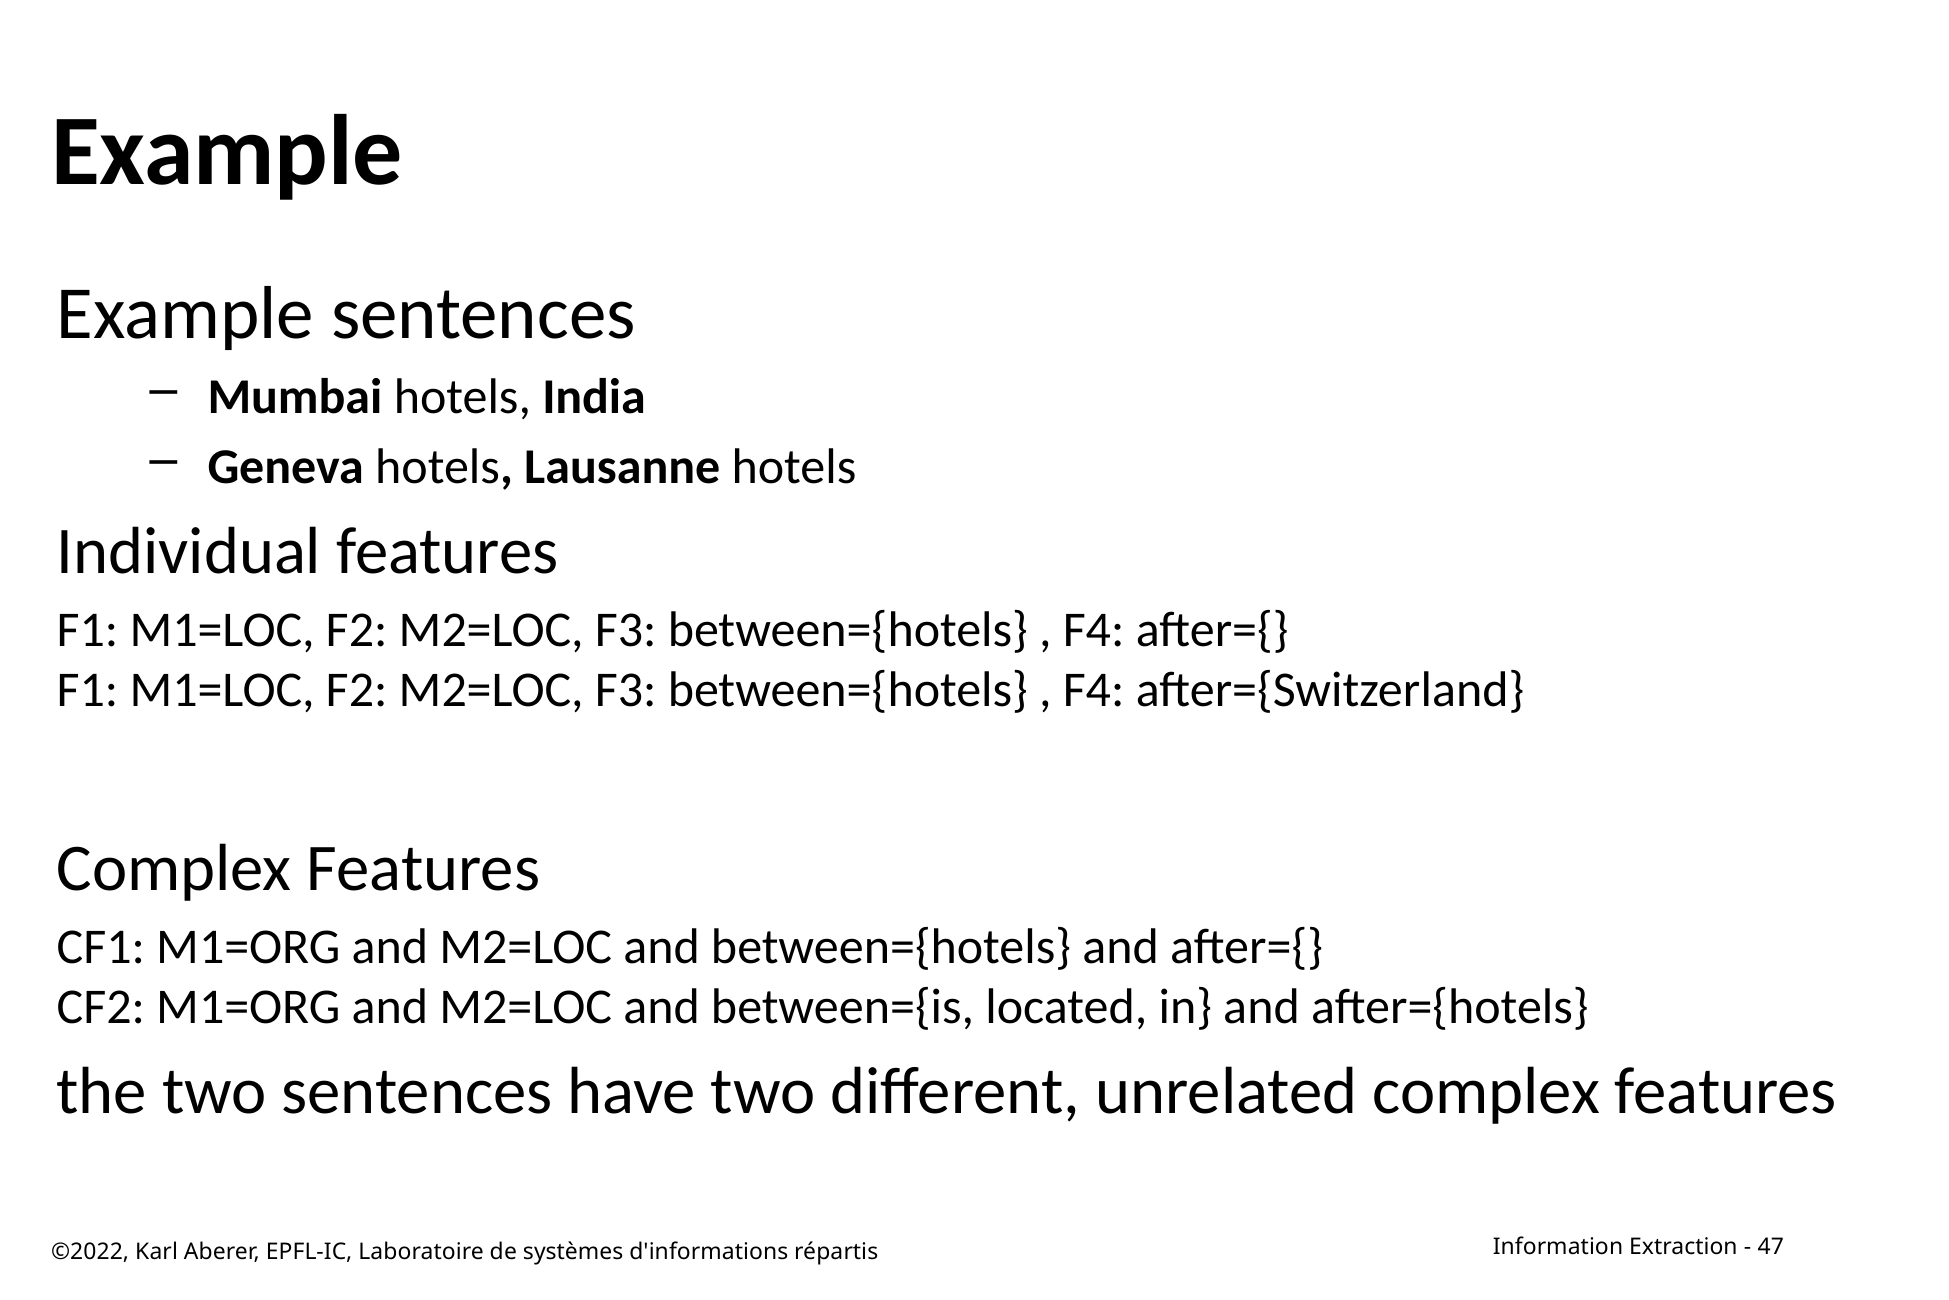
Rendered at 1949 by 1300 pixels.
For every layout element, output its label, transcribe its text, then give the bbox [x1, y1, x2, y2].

list Example sentences Mumbai hotels, India Geneva hotels, Lausanne hotels Individual features F1: M1=LOC, F2: M2=LOC, F3: between={hotels} , F4: after={} F1: M1=LOC, F2: M2=LOC, F3: between={hotels} , F4: after={Switzerland} Complex Features CF1: M1=ORG and M2=LOC and between={hotels} and after={} CF2: M1=ORG and M2=LOC and between={is, located, in} and after={hotels} the two sentences have two different, unrelated complex features [37, 253, 1932, 1208]
title Example [32, 57, 1803, 232]
footer ©2022, Karl Aberer, EPFL-IC, Laboratoire de systèmes d'informations répartis [32, 1227, 1284, 1271]
